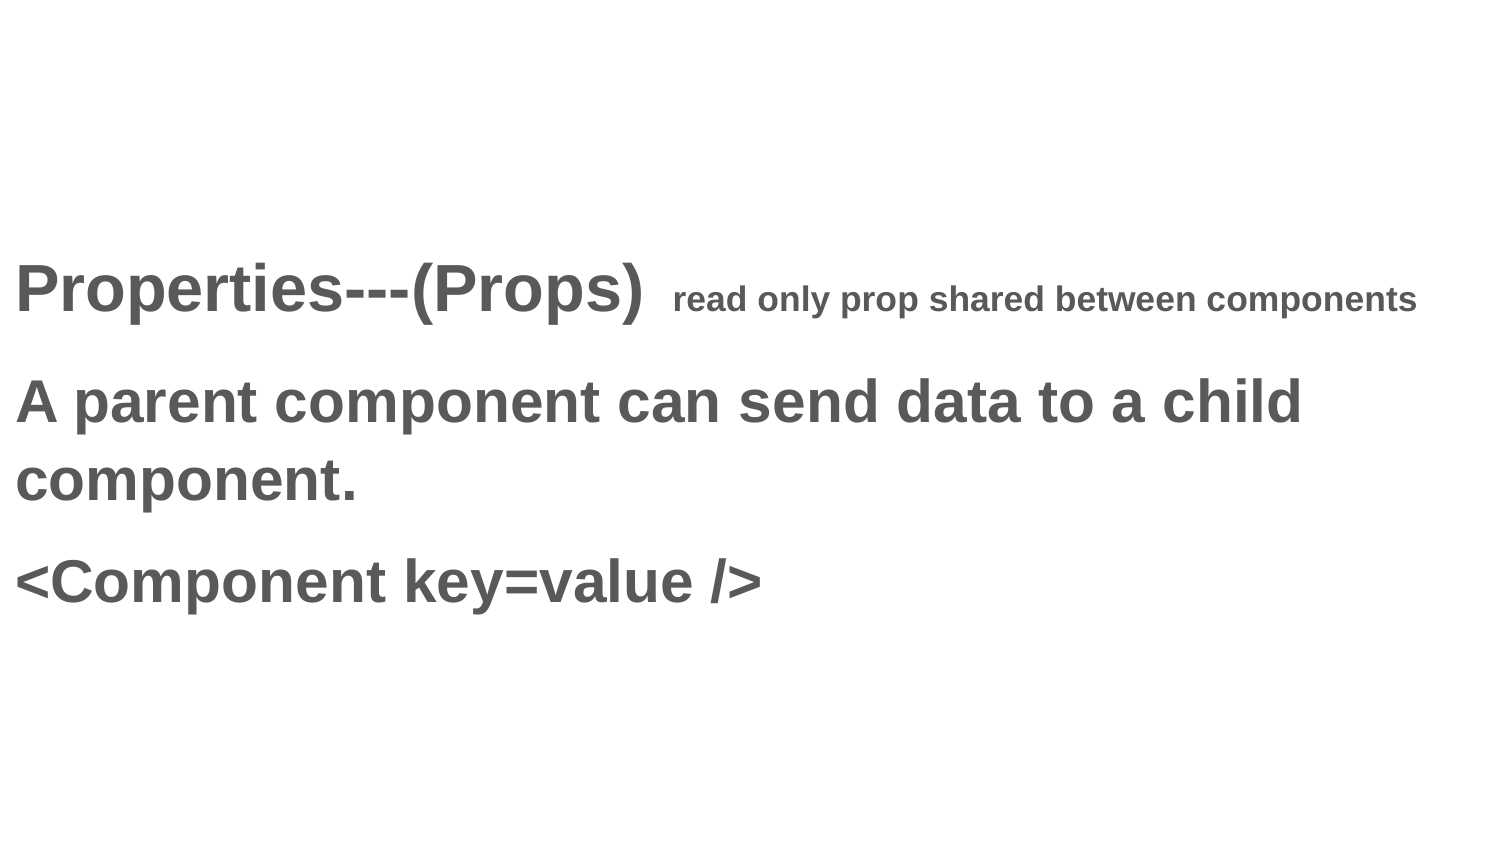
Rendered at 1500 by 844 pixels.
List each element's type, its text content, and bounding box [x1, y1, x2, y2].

list Properties---(Props) read only prop shared between components A parent component can send data to a child component. <Component key=value /> [0, 189, 1449, 750]
